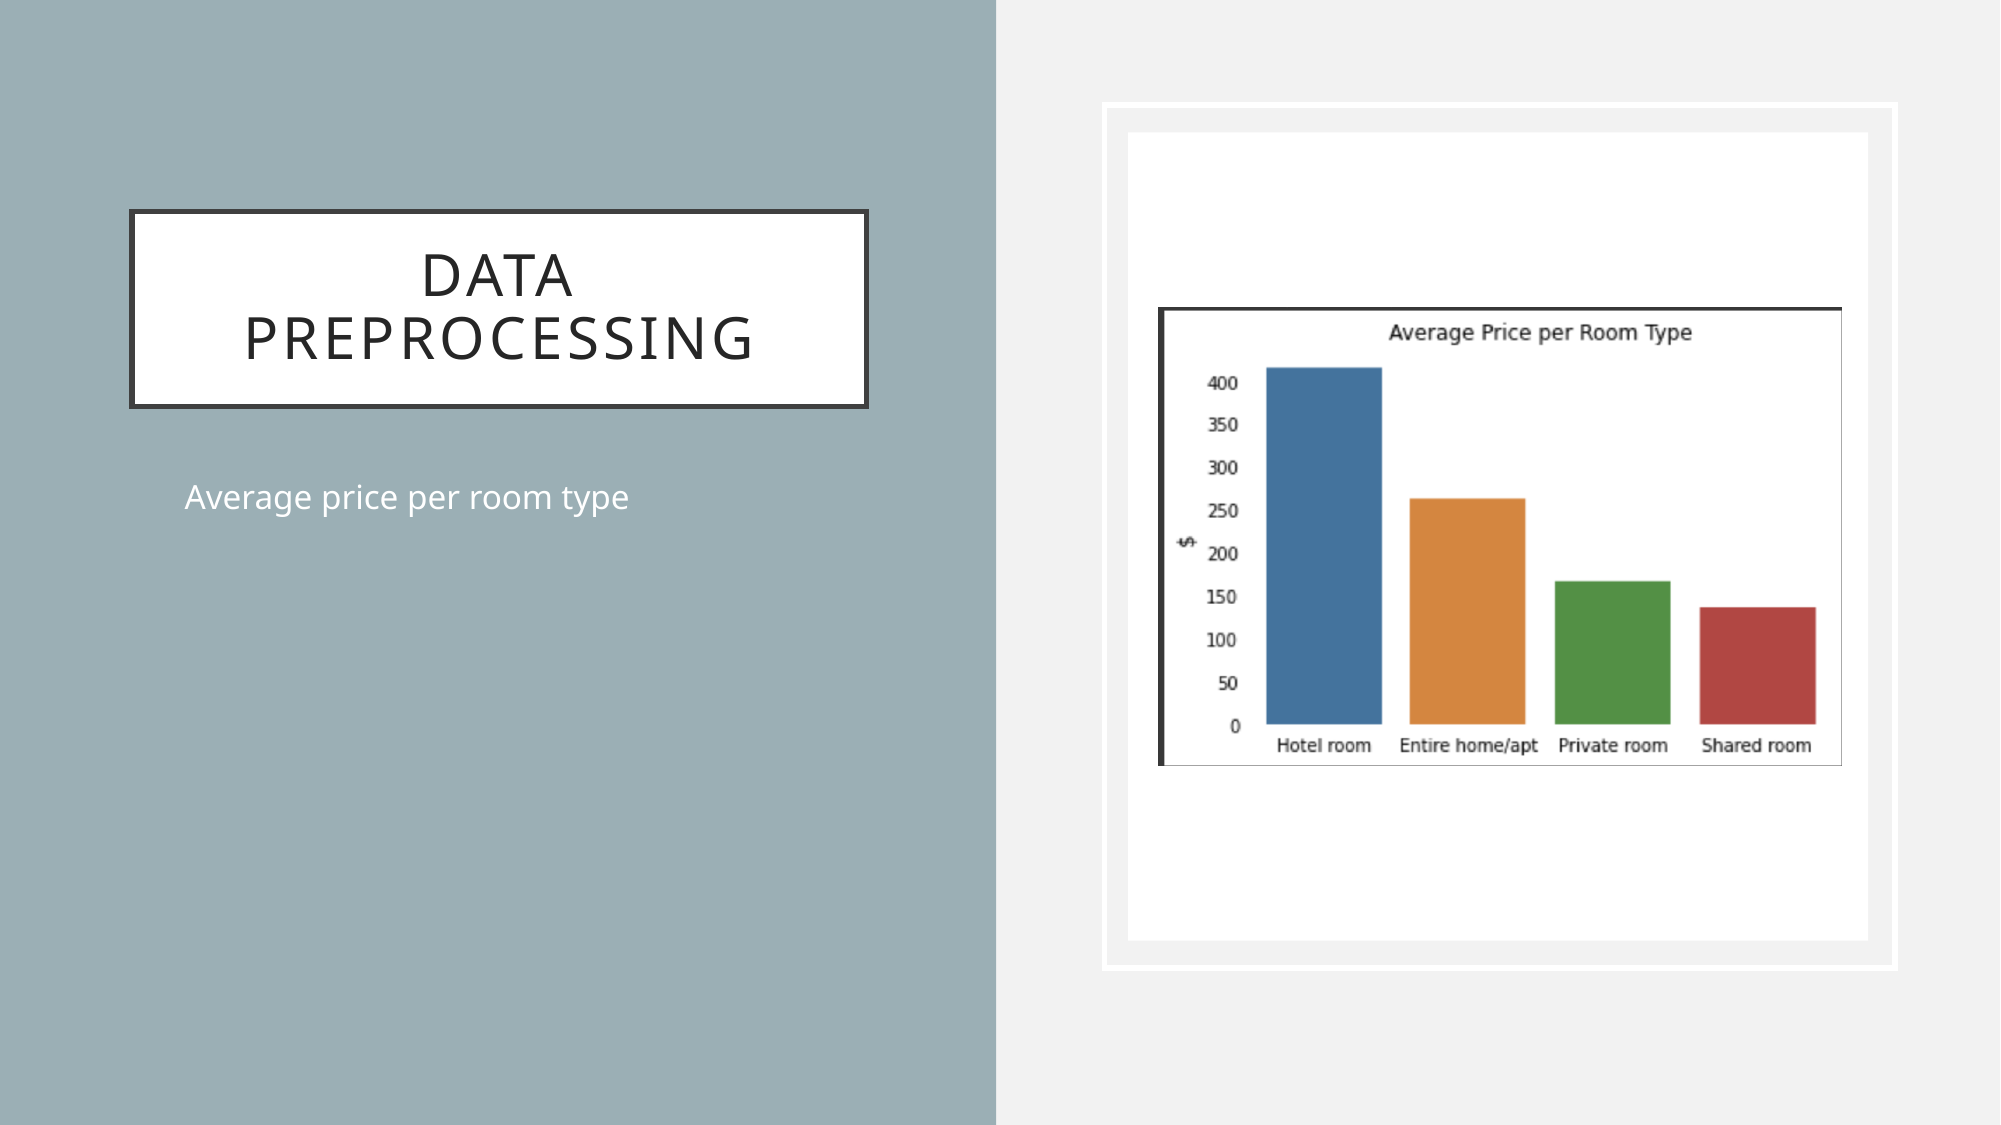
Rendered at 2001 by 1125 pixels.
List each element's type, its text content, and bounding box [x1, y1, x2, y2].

text_box [0, 0, 997, 1125]
text_box [1103, 104, 1896, 969]
text_box [1127, 131, 1869, 942]
title Data Preprocessing [129, 209, 869, 409]
list Average price per room type [131, 468, 867, 969]
picture [1158, 306, 1842, 766]
